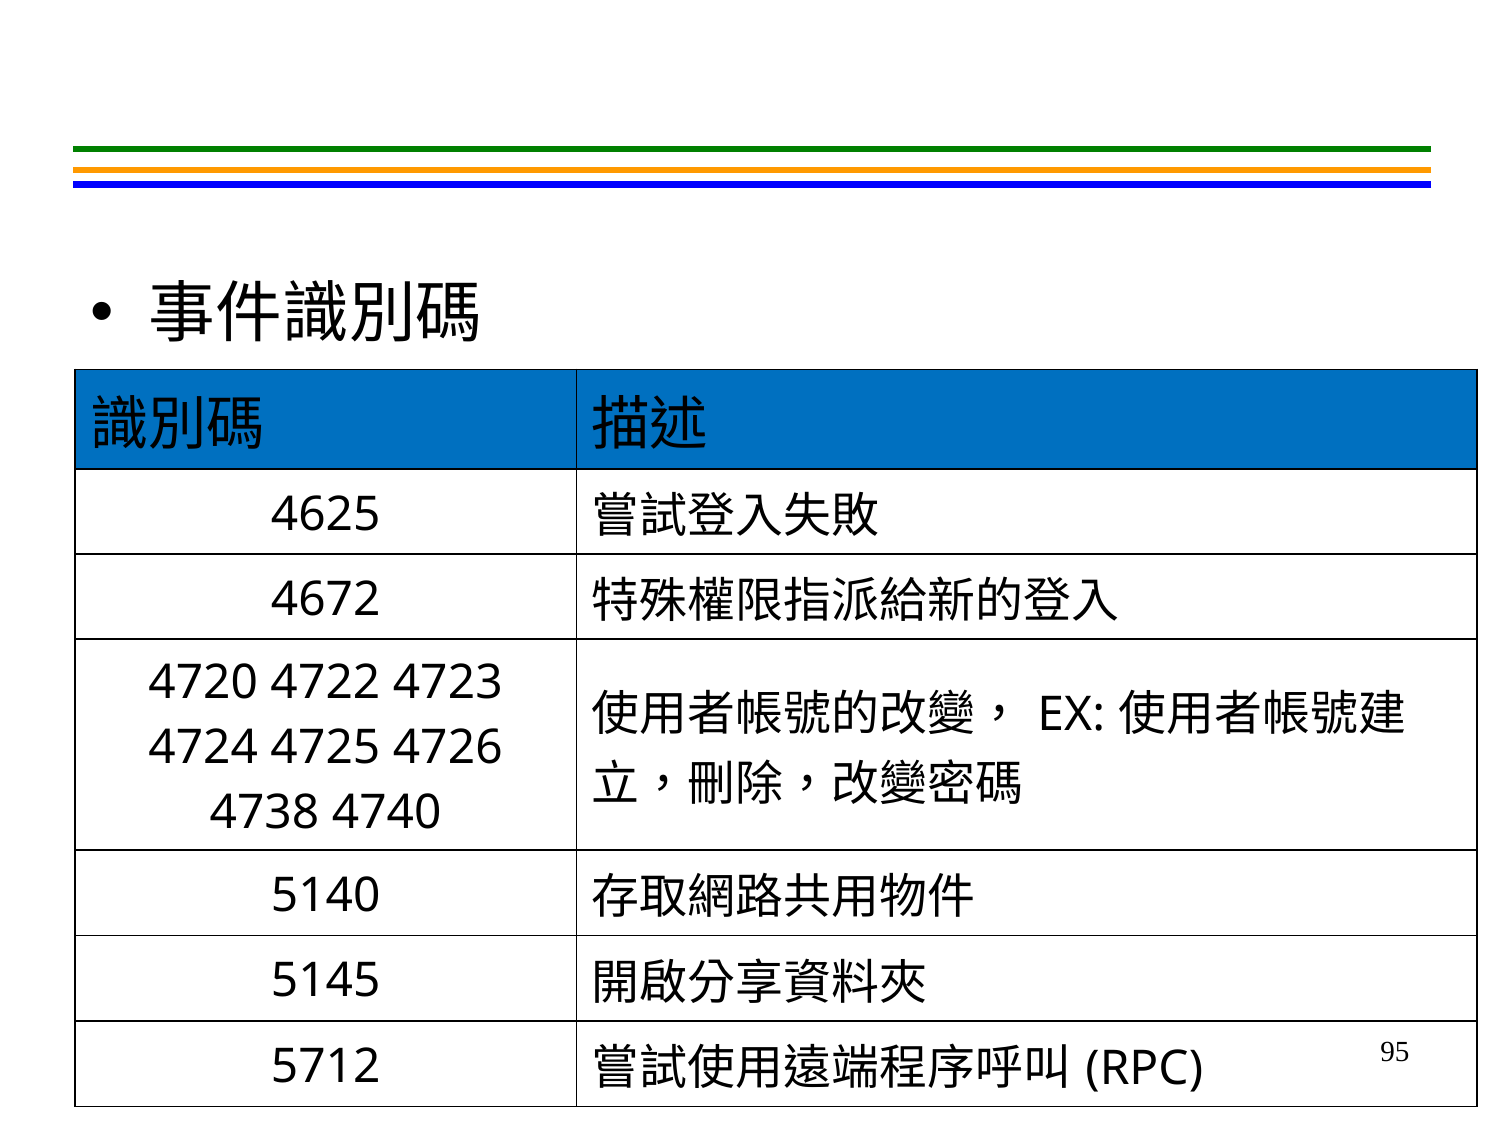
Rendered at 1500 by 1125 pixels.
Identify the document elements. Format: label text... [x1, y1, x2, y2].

table_header 描述 [577, 370, 1476, 468]
table_cell 5145 [76, 936, 576, 1020]
table_cell 存取網路共用物件 [577, 851, 1476, 935]
table_cell 4625 [76, 470, 576, 553]
list 事件識別碼 [75, 262, 1425, 369]
table_cell 嘗試登入失敗 [577, 470, 1476, 553]
table_cell 4720 4722 4723 4724 4725 4726 4738 4740 [76, 640, 576, 849]
table_cell 使用者帳號的改變，EX:使用者帳號建立，刪除，改變密碼 [577, 640, 1476, 849]
table_cell 4672 [76, 555, 576, 638]
table_cell 嘗試使用遠端程序呼叫(RPC) [577, 1022, 1476, 1106]
table_cell 特殊權限指派給新的登入 [577, 555, 1476, 638]
table_cell 開啟分享資料夾 [577, 936, 1476, 1020]
table_cell 5140 [76, 851, 576, 935]
table_cell 5712 [76, 1022, 576, 1106]
table_header 識別碼 [76, 370, 576, 468]
